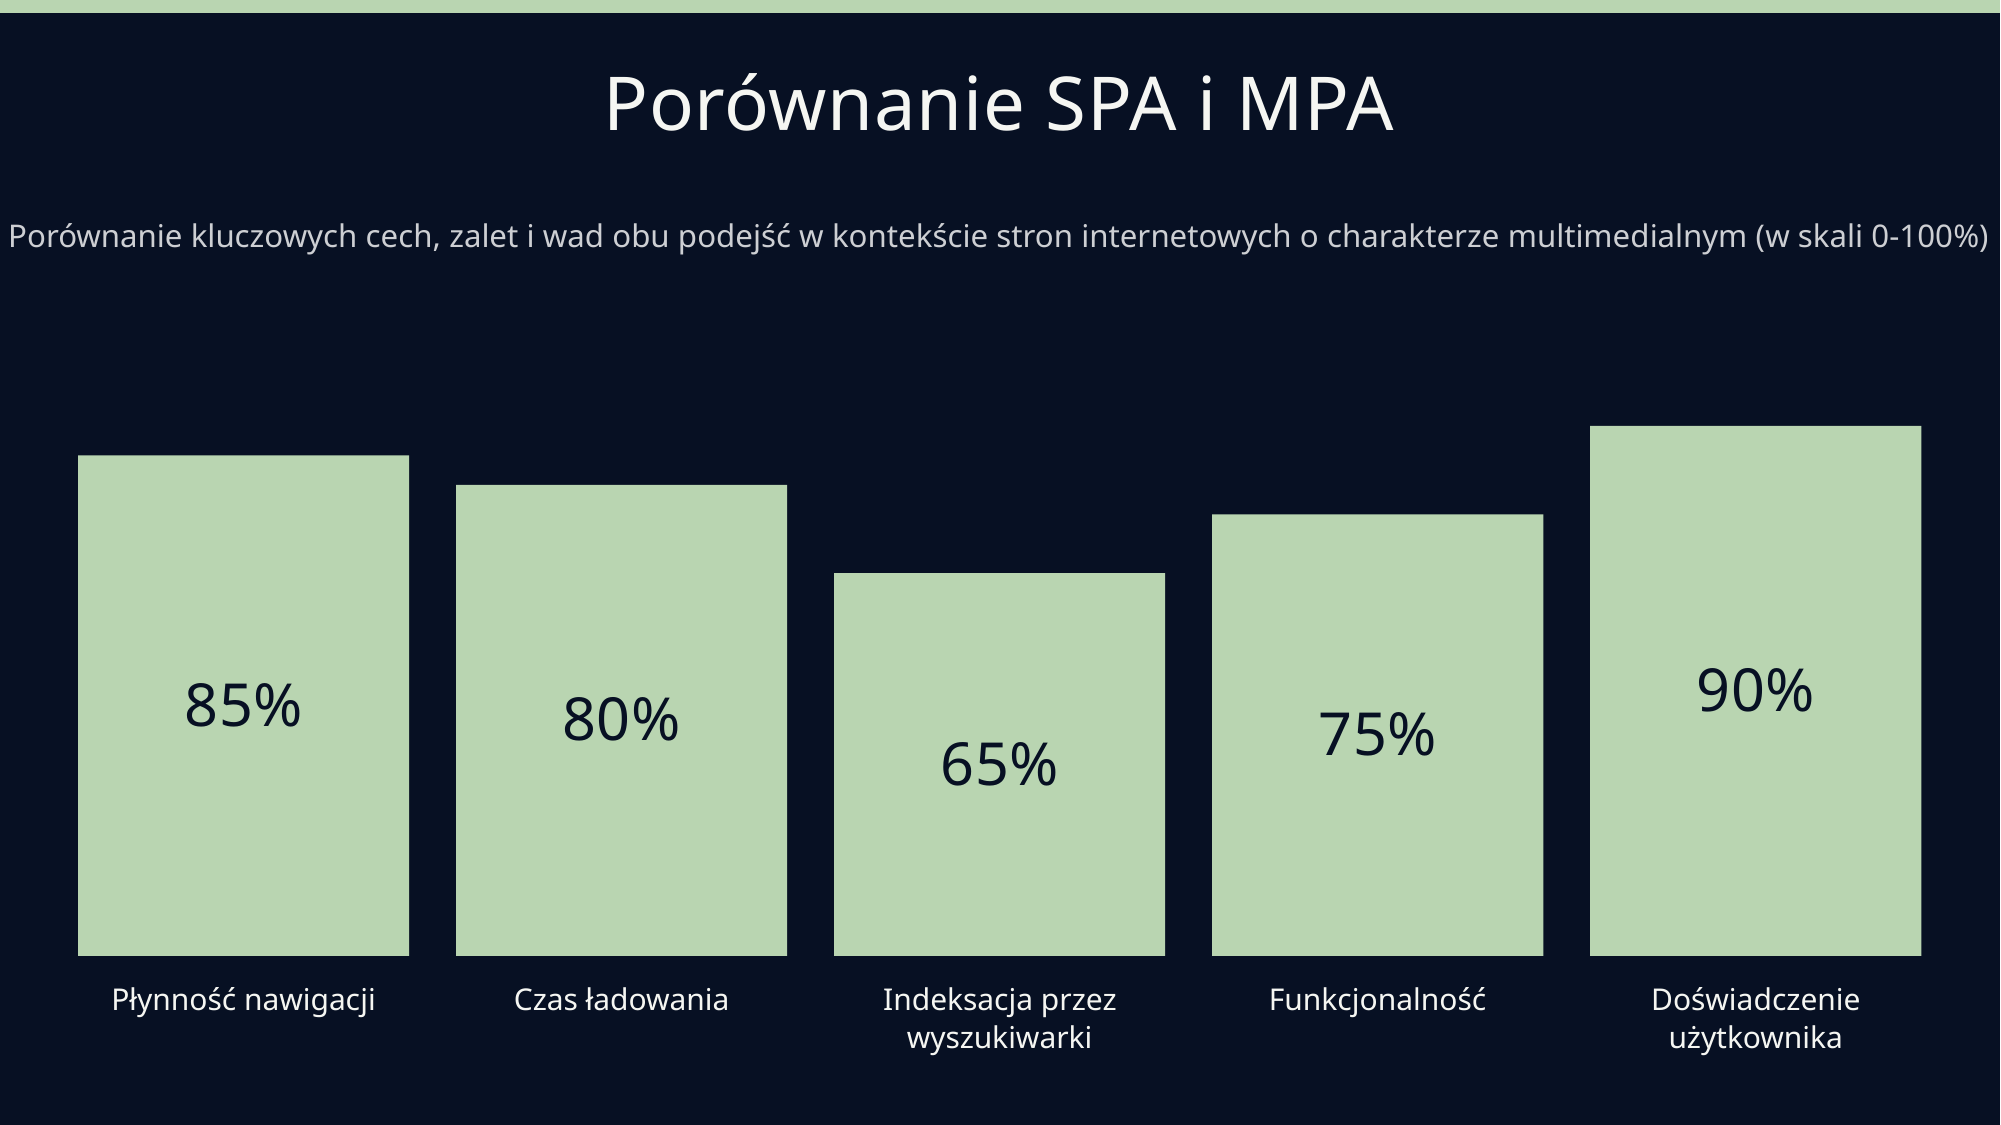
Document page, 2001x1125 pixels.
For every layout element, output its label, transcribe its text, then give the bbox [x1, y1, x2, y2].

text_box [456, 484, 788, 956]
text_box [78, 455, 410, 956]
text_box Porównanie SPA i MPA [0, 66, 2000, 146]
text_box Czas ładowania [439, 978, 804, 1017]
text_box 75% [1318, 704, 1437, 768]
text_box Indeksacja przez wyszukiwarki [817, 978, 1182, 1055]
text_box Płynność nawigacji [61, 978, 426, 1017]
text_box 65% [936, 733, 1064, 797]
picture [0, 0, 2000, 13]
text_box Doświadczenie użytkownika [1573, 978, 1938, 1055]
text_box [1590, 425, 1922, 956]
text_box [834, 573, 1166, 956]
text_box 80% [558, 689, 686, 753]
text_box 90% [1693, 660, 1819, 724]
text_box 85% [180, 674, 308, 738]
text_box Porównanie kluczowych cech, zalet i wad obu podejść w kontekście stron internetowych o charakterze multimedialnym (w skali 0-100%) [0, 166, 2000, 298]
text_box [1212, 514, 1544, 956]
text_box Funkcjonalność [1195, 978, 1560, 1017]
